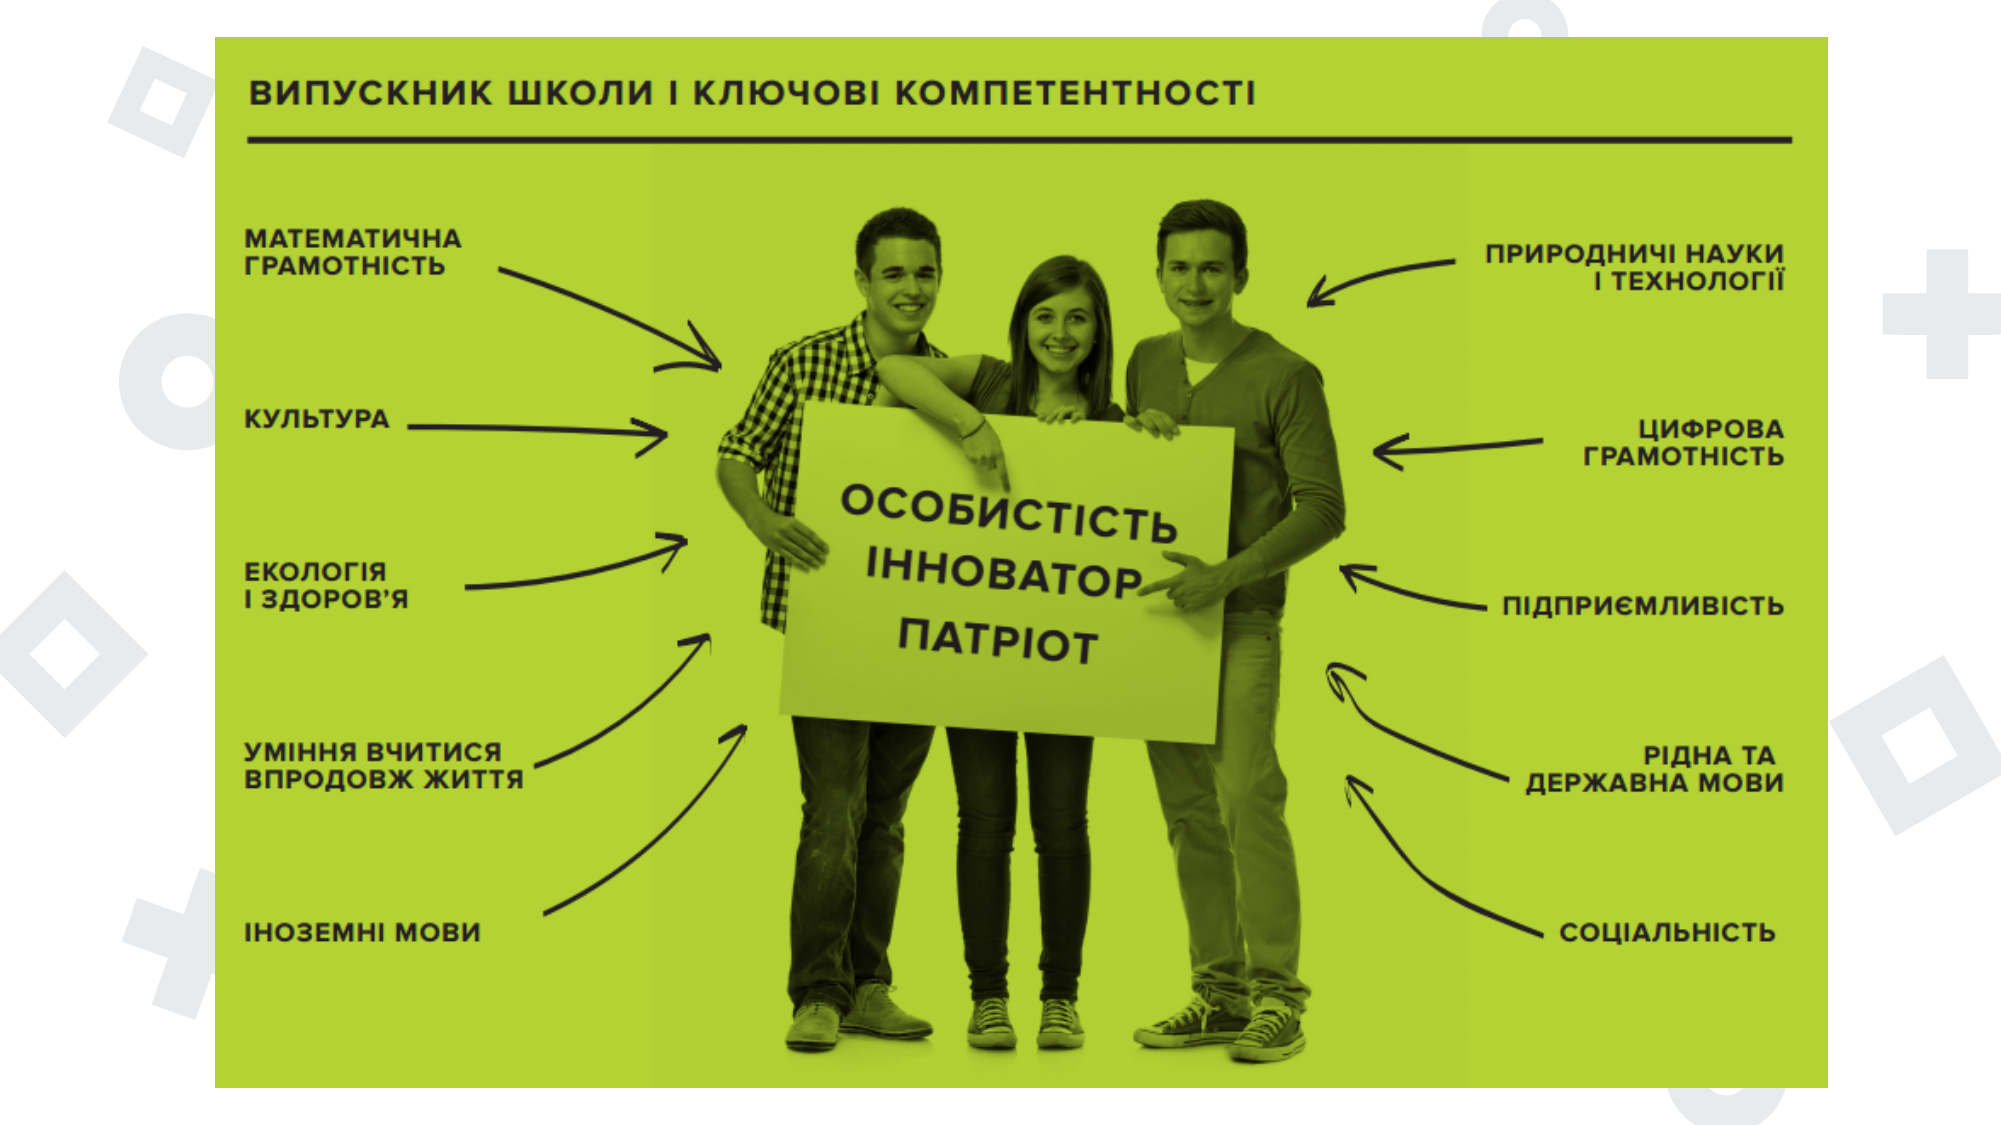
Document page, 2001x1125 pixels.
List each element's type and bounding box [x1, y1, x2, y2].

picture [215, 36, 1828, 1088]
